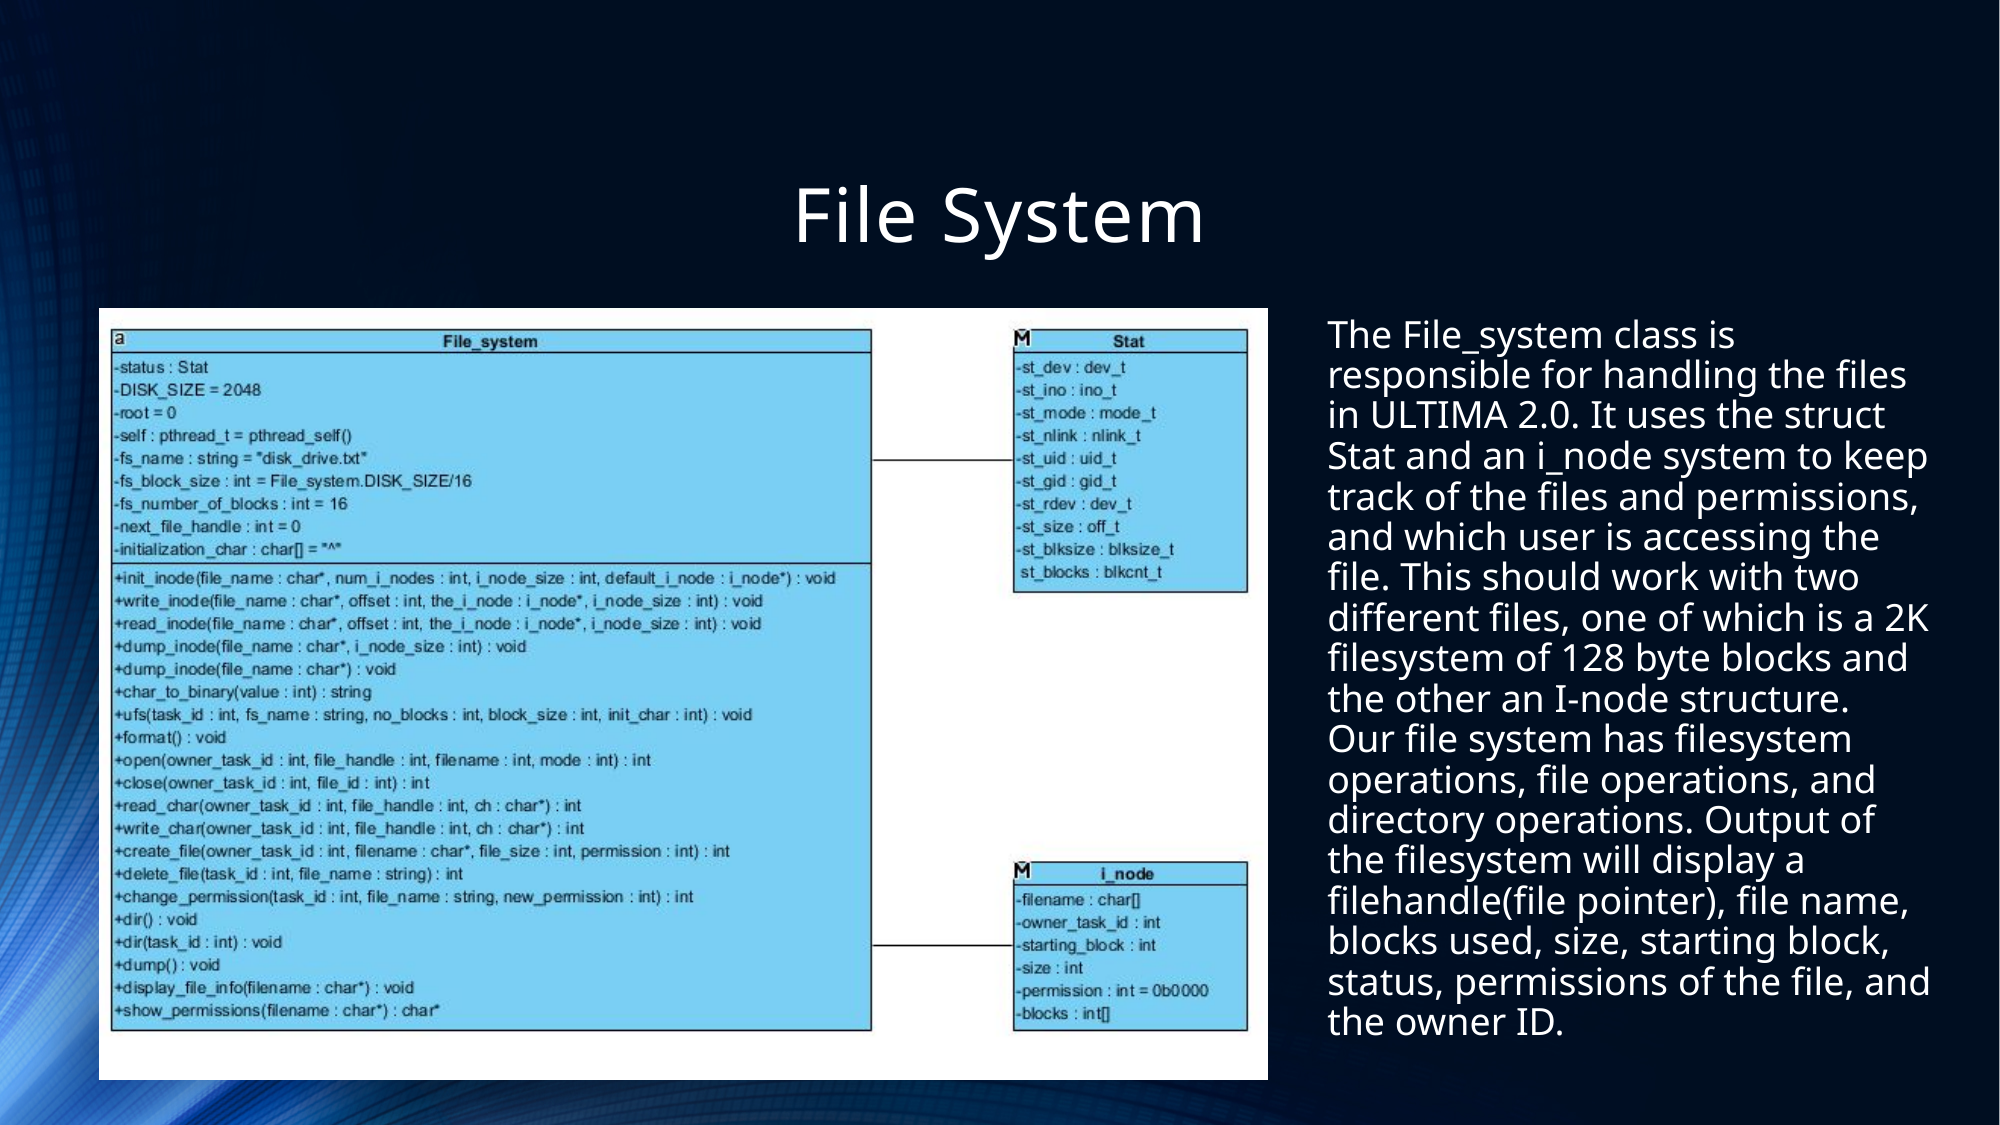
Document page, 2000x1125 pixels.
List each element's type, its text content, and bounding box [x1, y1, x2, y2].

title File System [49, 149, 1950, 267]
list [99, 308, 1268, 1080]
picture [0, 0, 2000, 1125]
list The File_system class is responsible for handling the files in ULTIMA 2.0. It uses the struct Stat and an i_node system to keep track of the files and permissions, and which user is accessing the file. This should work with two different files, one of which is a 2K filesystem of 128 byte blocks and the other an I-node structure. Our file system has filesystem operations, file operations, and directory operations. Output of the filesystem will display a filehandle(file pointer), file name, blocks used, size, starting block, status, permissions of the file, and the owner ID. [1312, 308, 1950, 1080]
